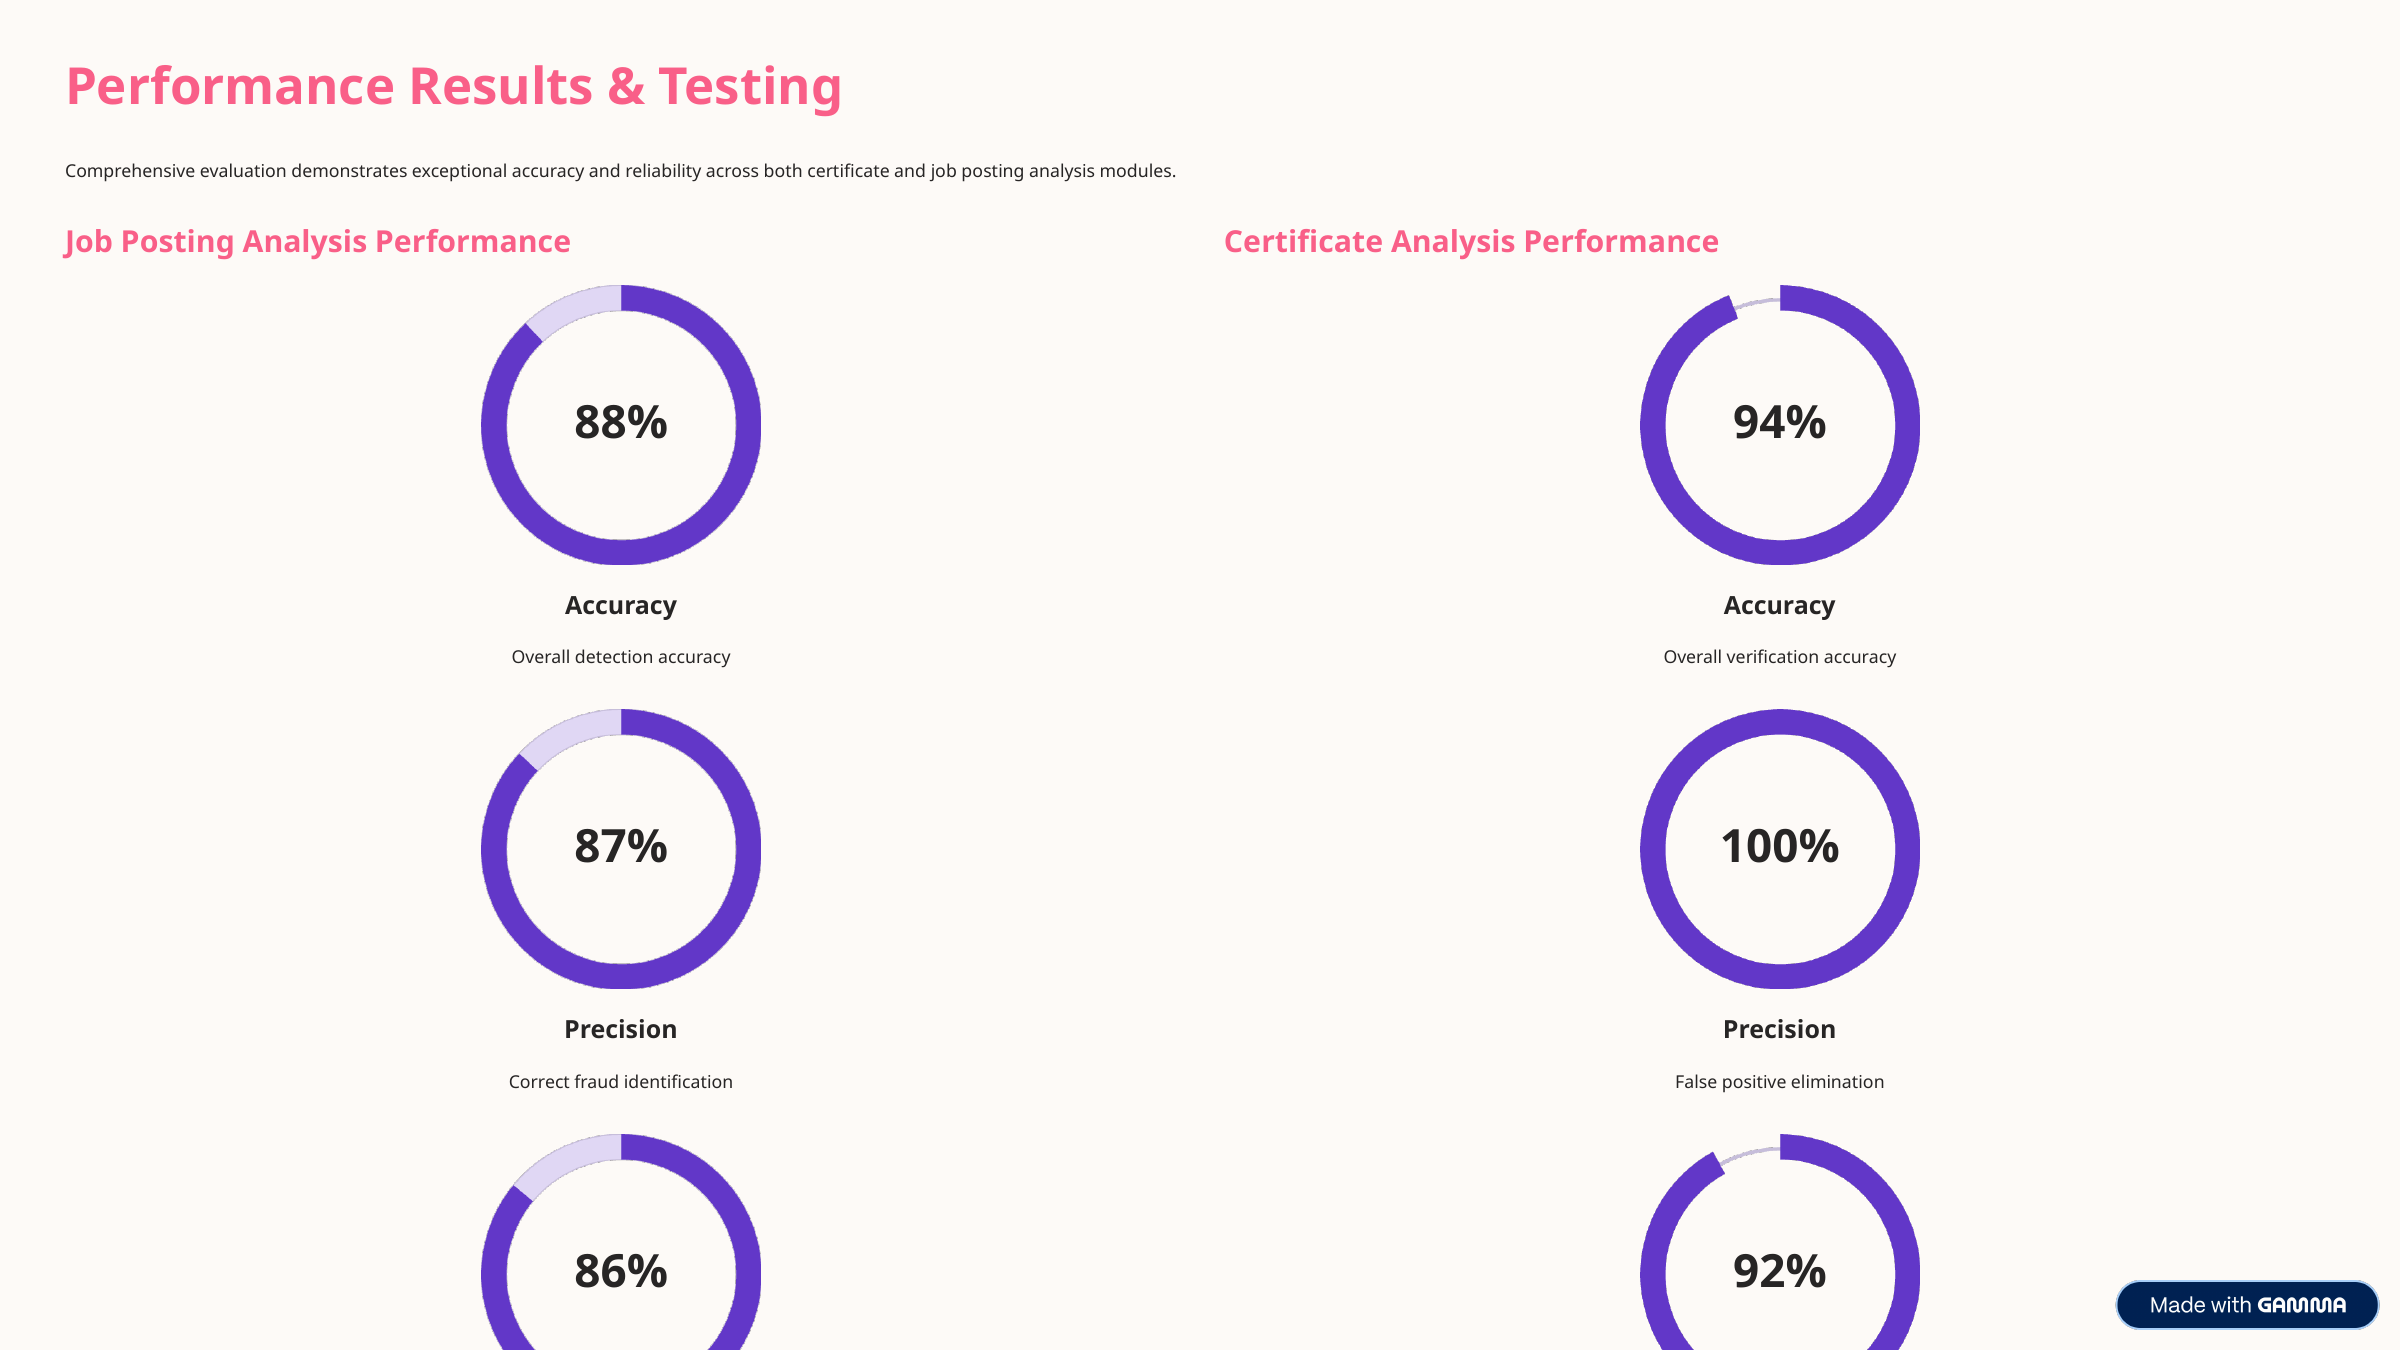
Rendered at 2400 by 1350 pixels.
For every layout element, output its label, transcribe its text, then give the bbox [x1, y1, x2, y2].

text_box Accuracy [1652, 587, 1908, 620]
text_box Correct fraud identification [65, 1062, 1178, 1093]
picture [1640, 1134, 1920, 1350]
picture [1640, 285, 1920, 565]
picture [481, 709, 761, 989]
text_box Job Posting Analysis Performance [65, 221, 536, 260]
picture [481, 285, 761, 565]
text_box Performance Results & Testing [65, 51, 785, 116]
picture [481, 1134, 761, 1350]
text_box Comprehensive evaluation demonstrates exceptional accuracy and reliability across both certificate and job posting analysis modules. [65, 152, 2335, 182]
text_box Certificate Analysis Performance [1223, 221, 1689, 260]
text_box False positive elimination [1223, 1062, 2337, 1093]
picture [1640, 709, 1920, 989]
text_box Overall detection accuracy [65, 638, 1178, 669]
text_box Precision [1652, 1012, 1908, 1045]
text_box Overall verification accuracy [1223, 638, 2337, 669]
text_box Accuracy [493, 587, 749, 620]
text_box Precision [493, 1012, 749, 1045]
picture [2106, 1271, 2389, 1339]
